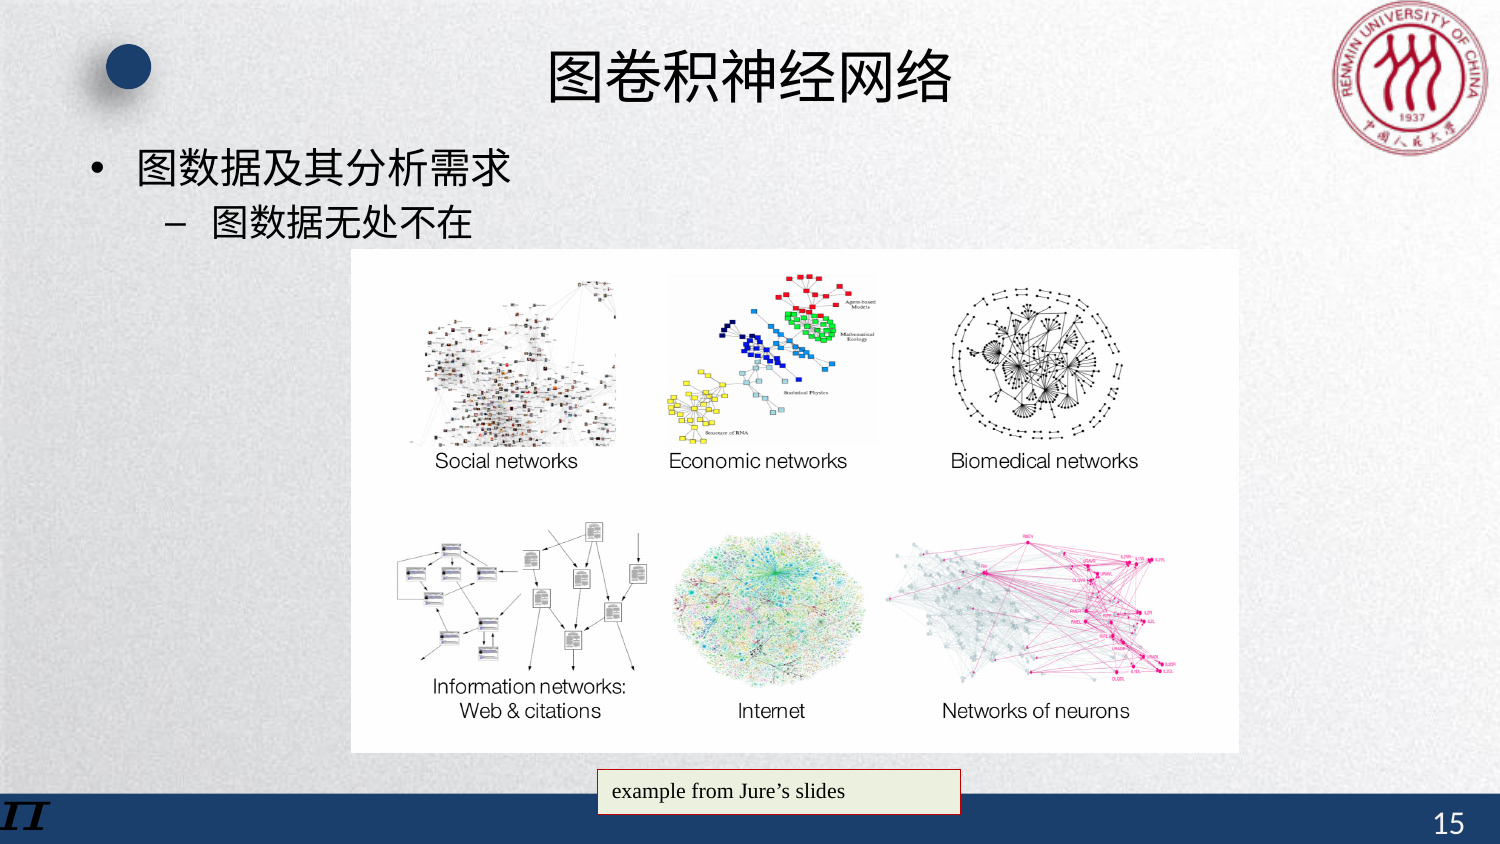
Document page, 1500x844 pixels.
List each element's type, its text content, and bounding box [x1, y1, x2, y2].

text_box example from Jure’s slides [597, 769, 961, 815]
picture [351, 249, 1239, 754]
picture [0, 0, 1500, 793]
title 图卷积神经网络 [75, 33, 1425, 116]
list 图数据及其分析需求 图数据无处不在 [75, 134, 1425, 781]
